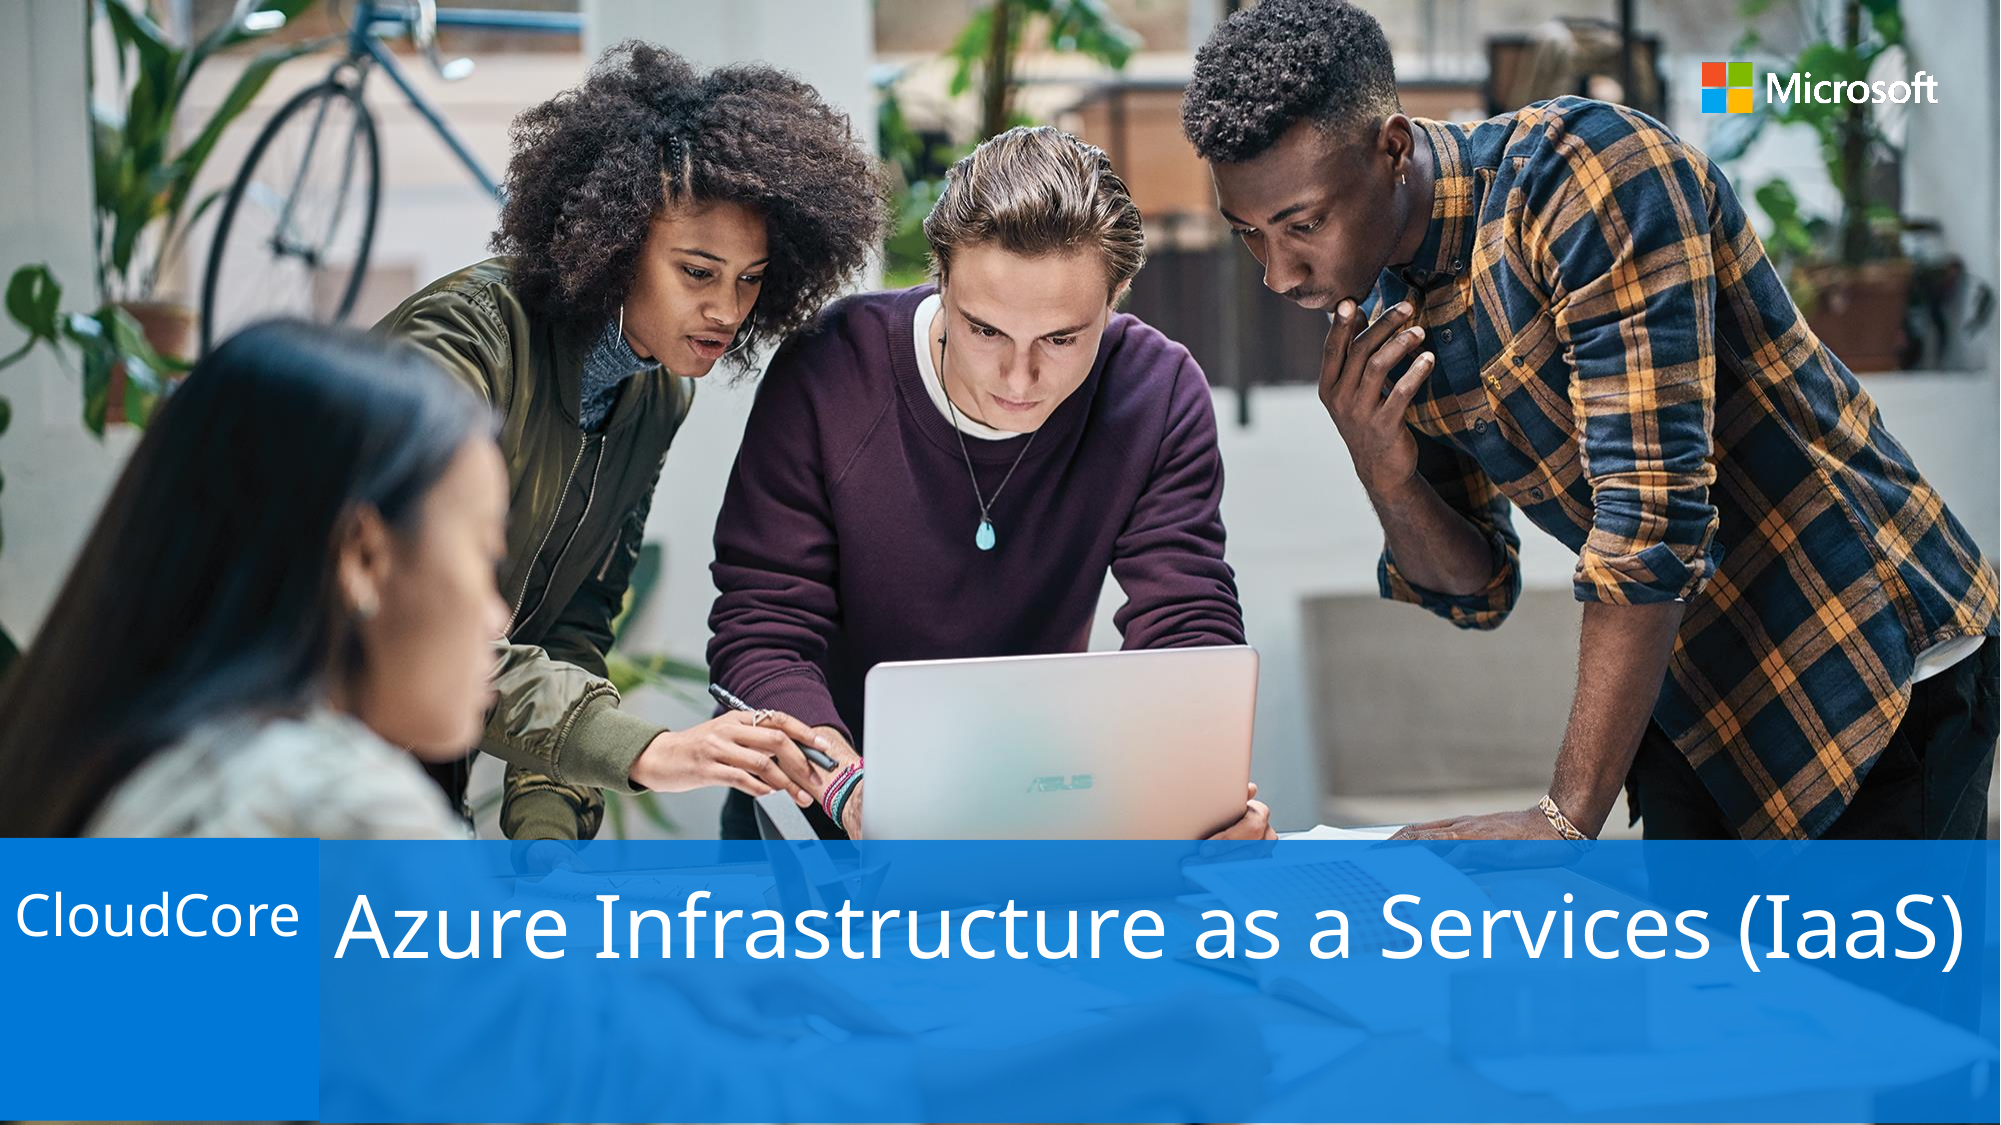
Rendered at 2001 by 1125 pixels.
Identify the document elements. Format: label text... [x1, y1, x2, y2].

picture [0, 1121, 2000, 1125]
picture [0, 0, 2000, 839]
title Azure Infrastructure as a Services (IaaS) [319, 864, 2000, 996]
